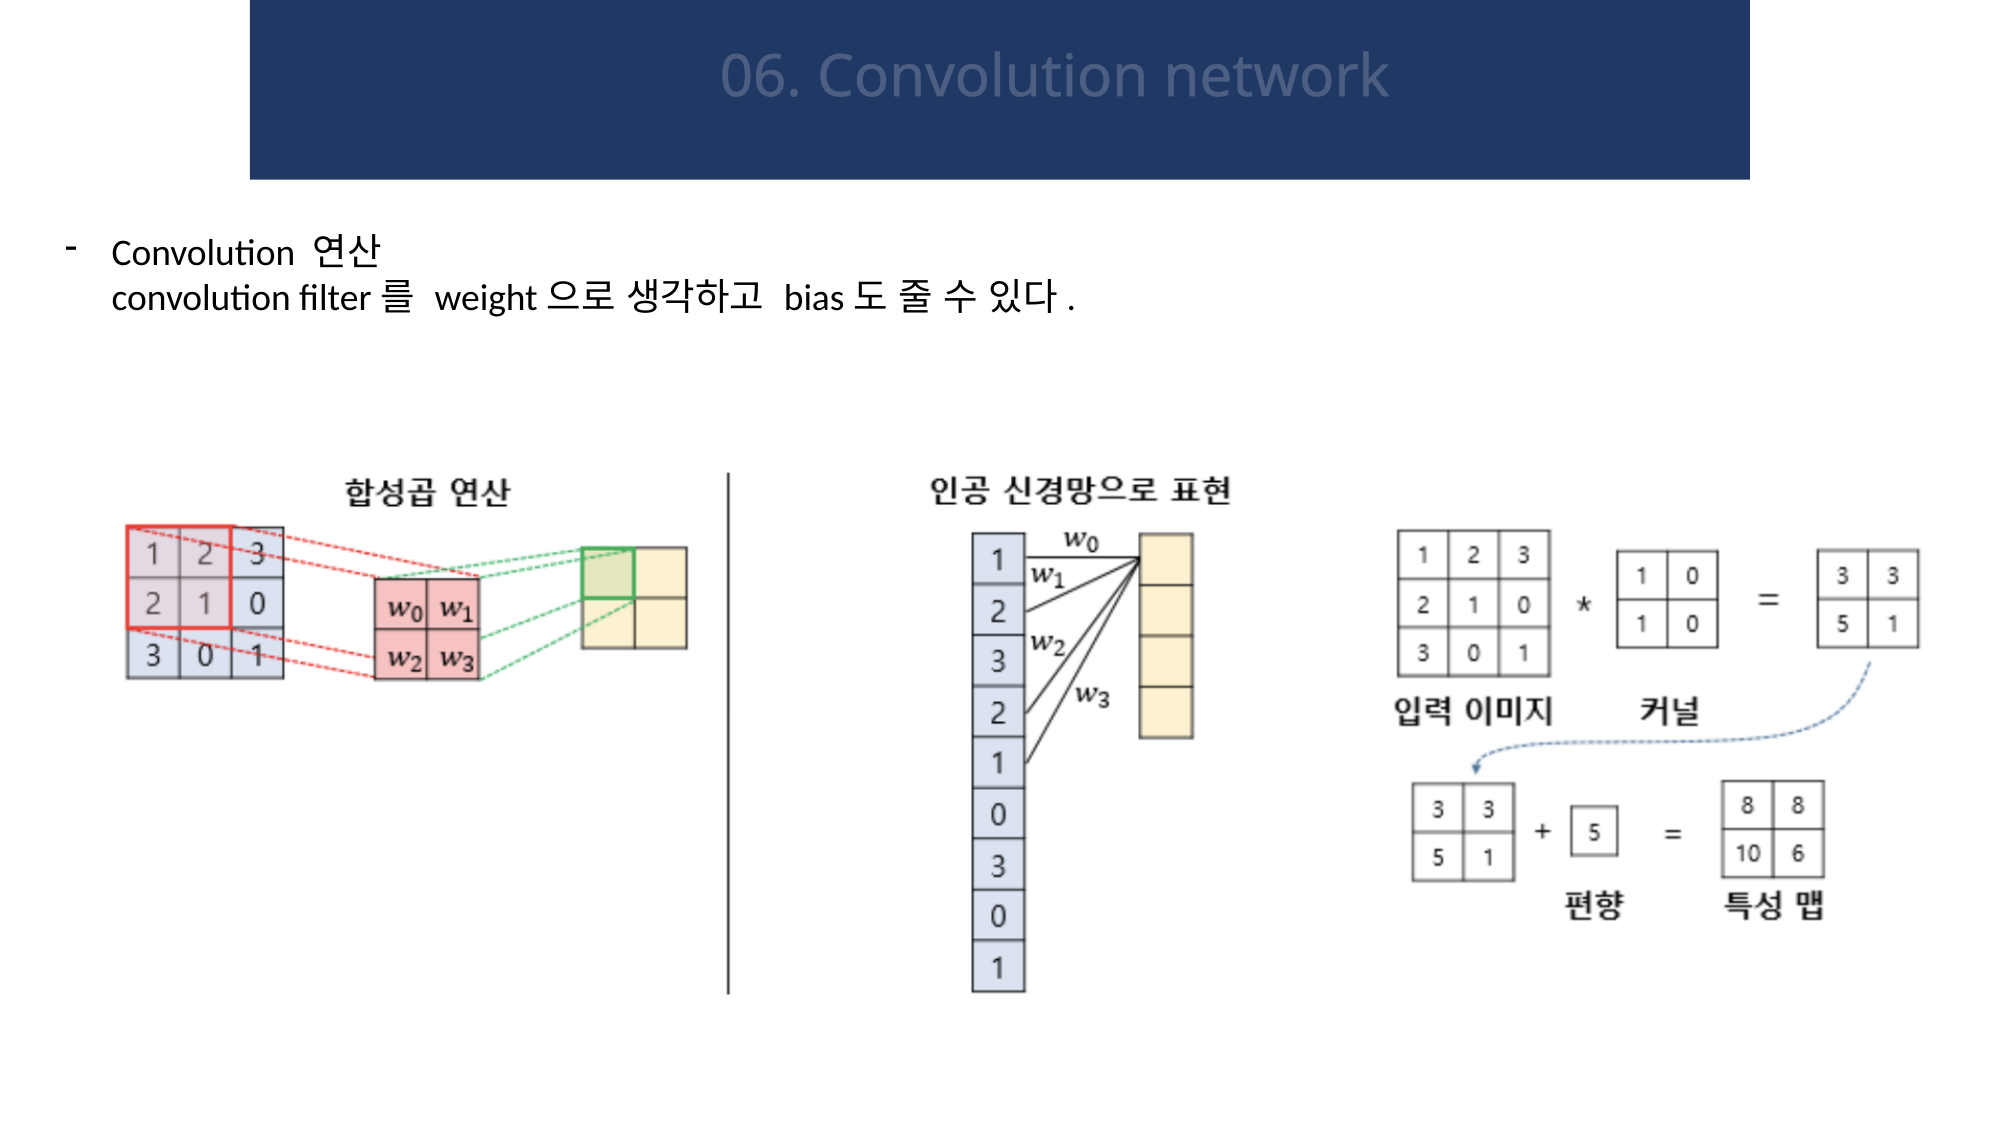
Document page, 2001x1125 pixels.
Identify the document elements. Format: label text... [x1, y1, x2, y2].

picture [110, 457, 1259, 1006]
text_box 06. Convolution network [705, 30, 1404, 116]
text_box Convolution 연산 convolution filter를 weight으로 생각하고 bias도 줄 수 있다. [49, 220, 1794, 326]
picture [1371, 514, 1941, 948]
text_box [249, 0, 1751, 181]
